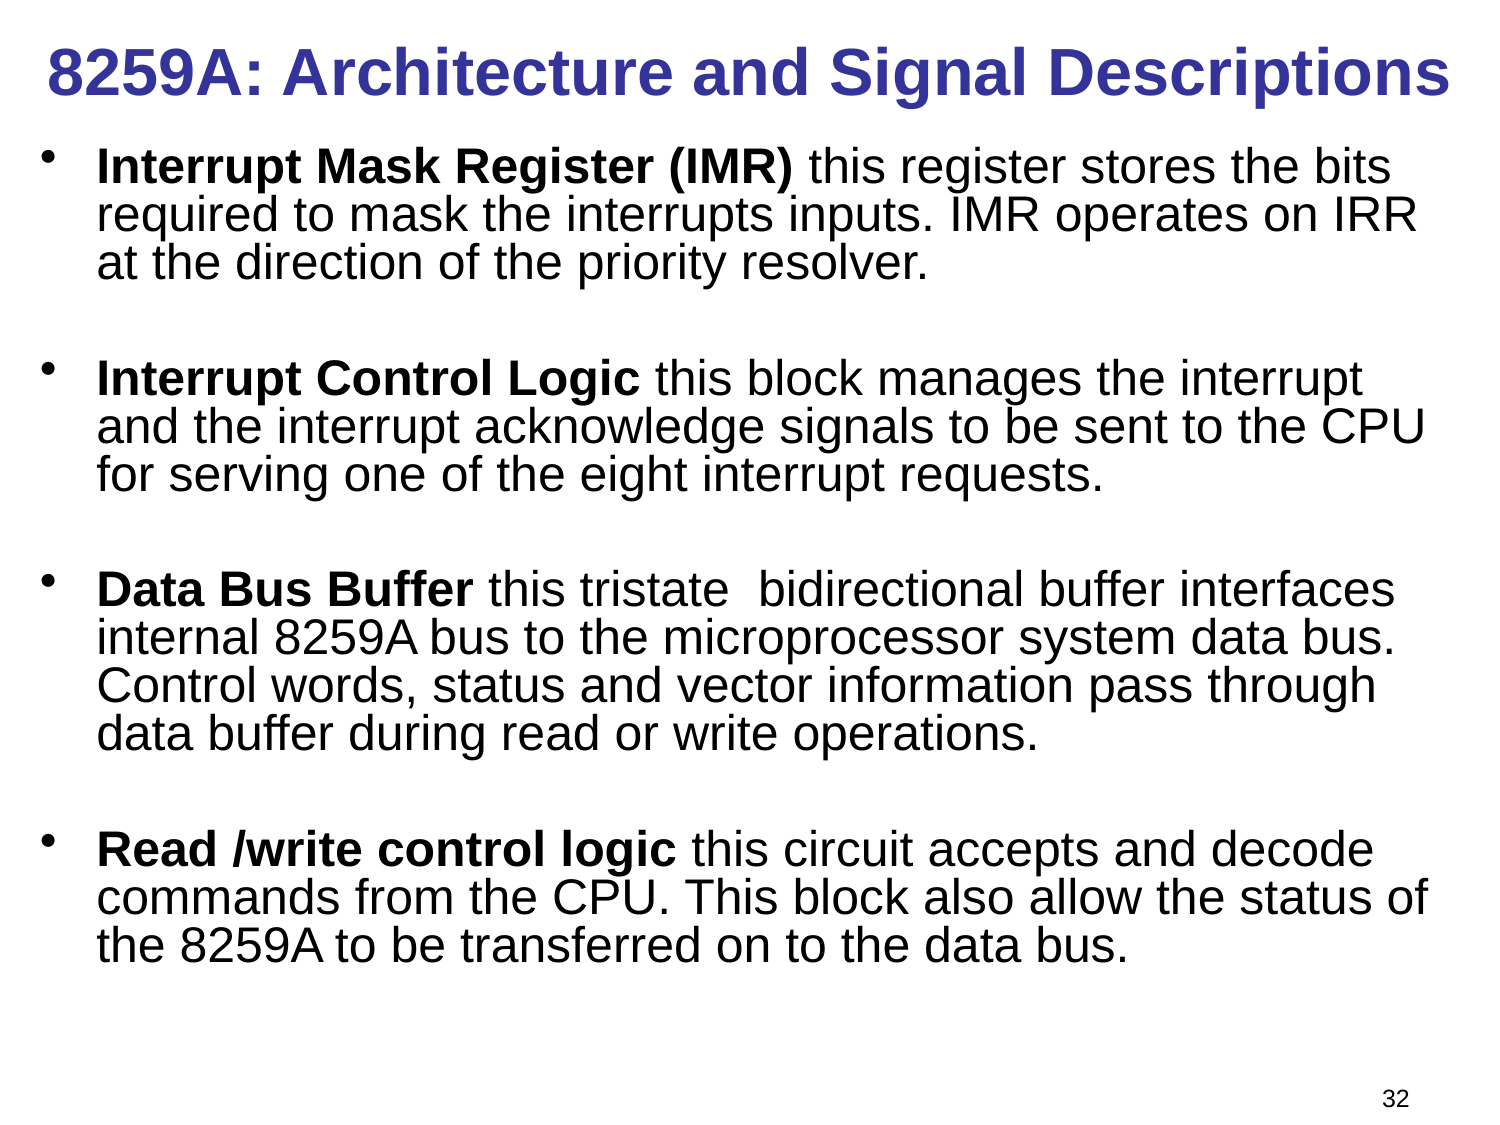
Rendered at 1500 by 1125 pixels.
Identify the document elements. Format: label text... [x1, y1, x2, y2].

title 8259A: Architecture and Signal Descriptions [24, 12, 1476, 126]
list Interrupt Mask Register (IMR) this register stores the bits required to mask the interrupts inputs. IMR operates on IRR at the direction of the priority resolver. Interrupt Control Logic this block manages the interrupt and the interrupt acknowledge signals to be sent to the CPU for serving one of the eight interrupt requests. Data Bus Buffer this tristate bidirectional buffer interfaces internal 8259A bus to the microprocessor system data bus. Control words, status and vector information pass through data buffer during read or write operations. Read /write control logic this circuit accepts and decode commands from the CPU. This block also allow the status of the 8259A to be transferred on to the data bus. [24, 137, 1476, 1051]
slide_number 32 [1074, 1074, 1426, 1103]
